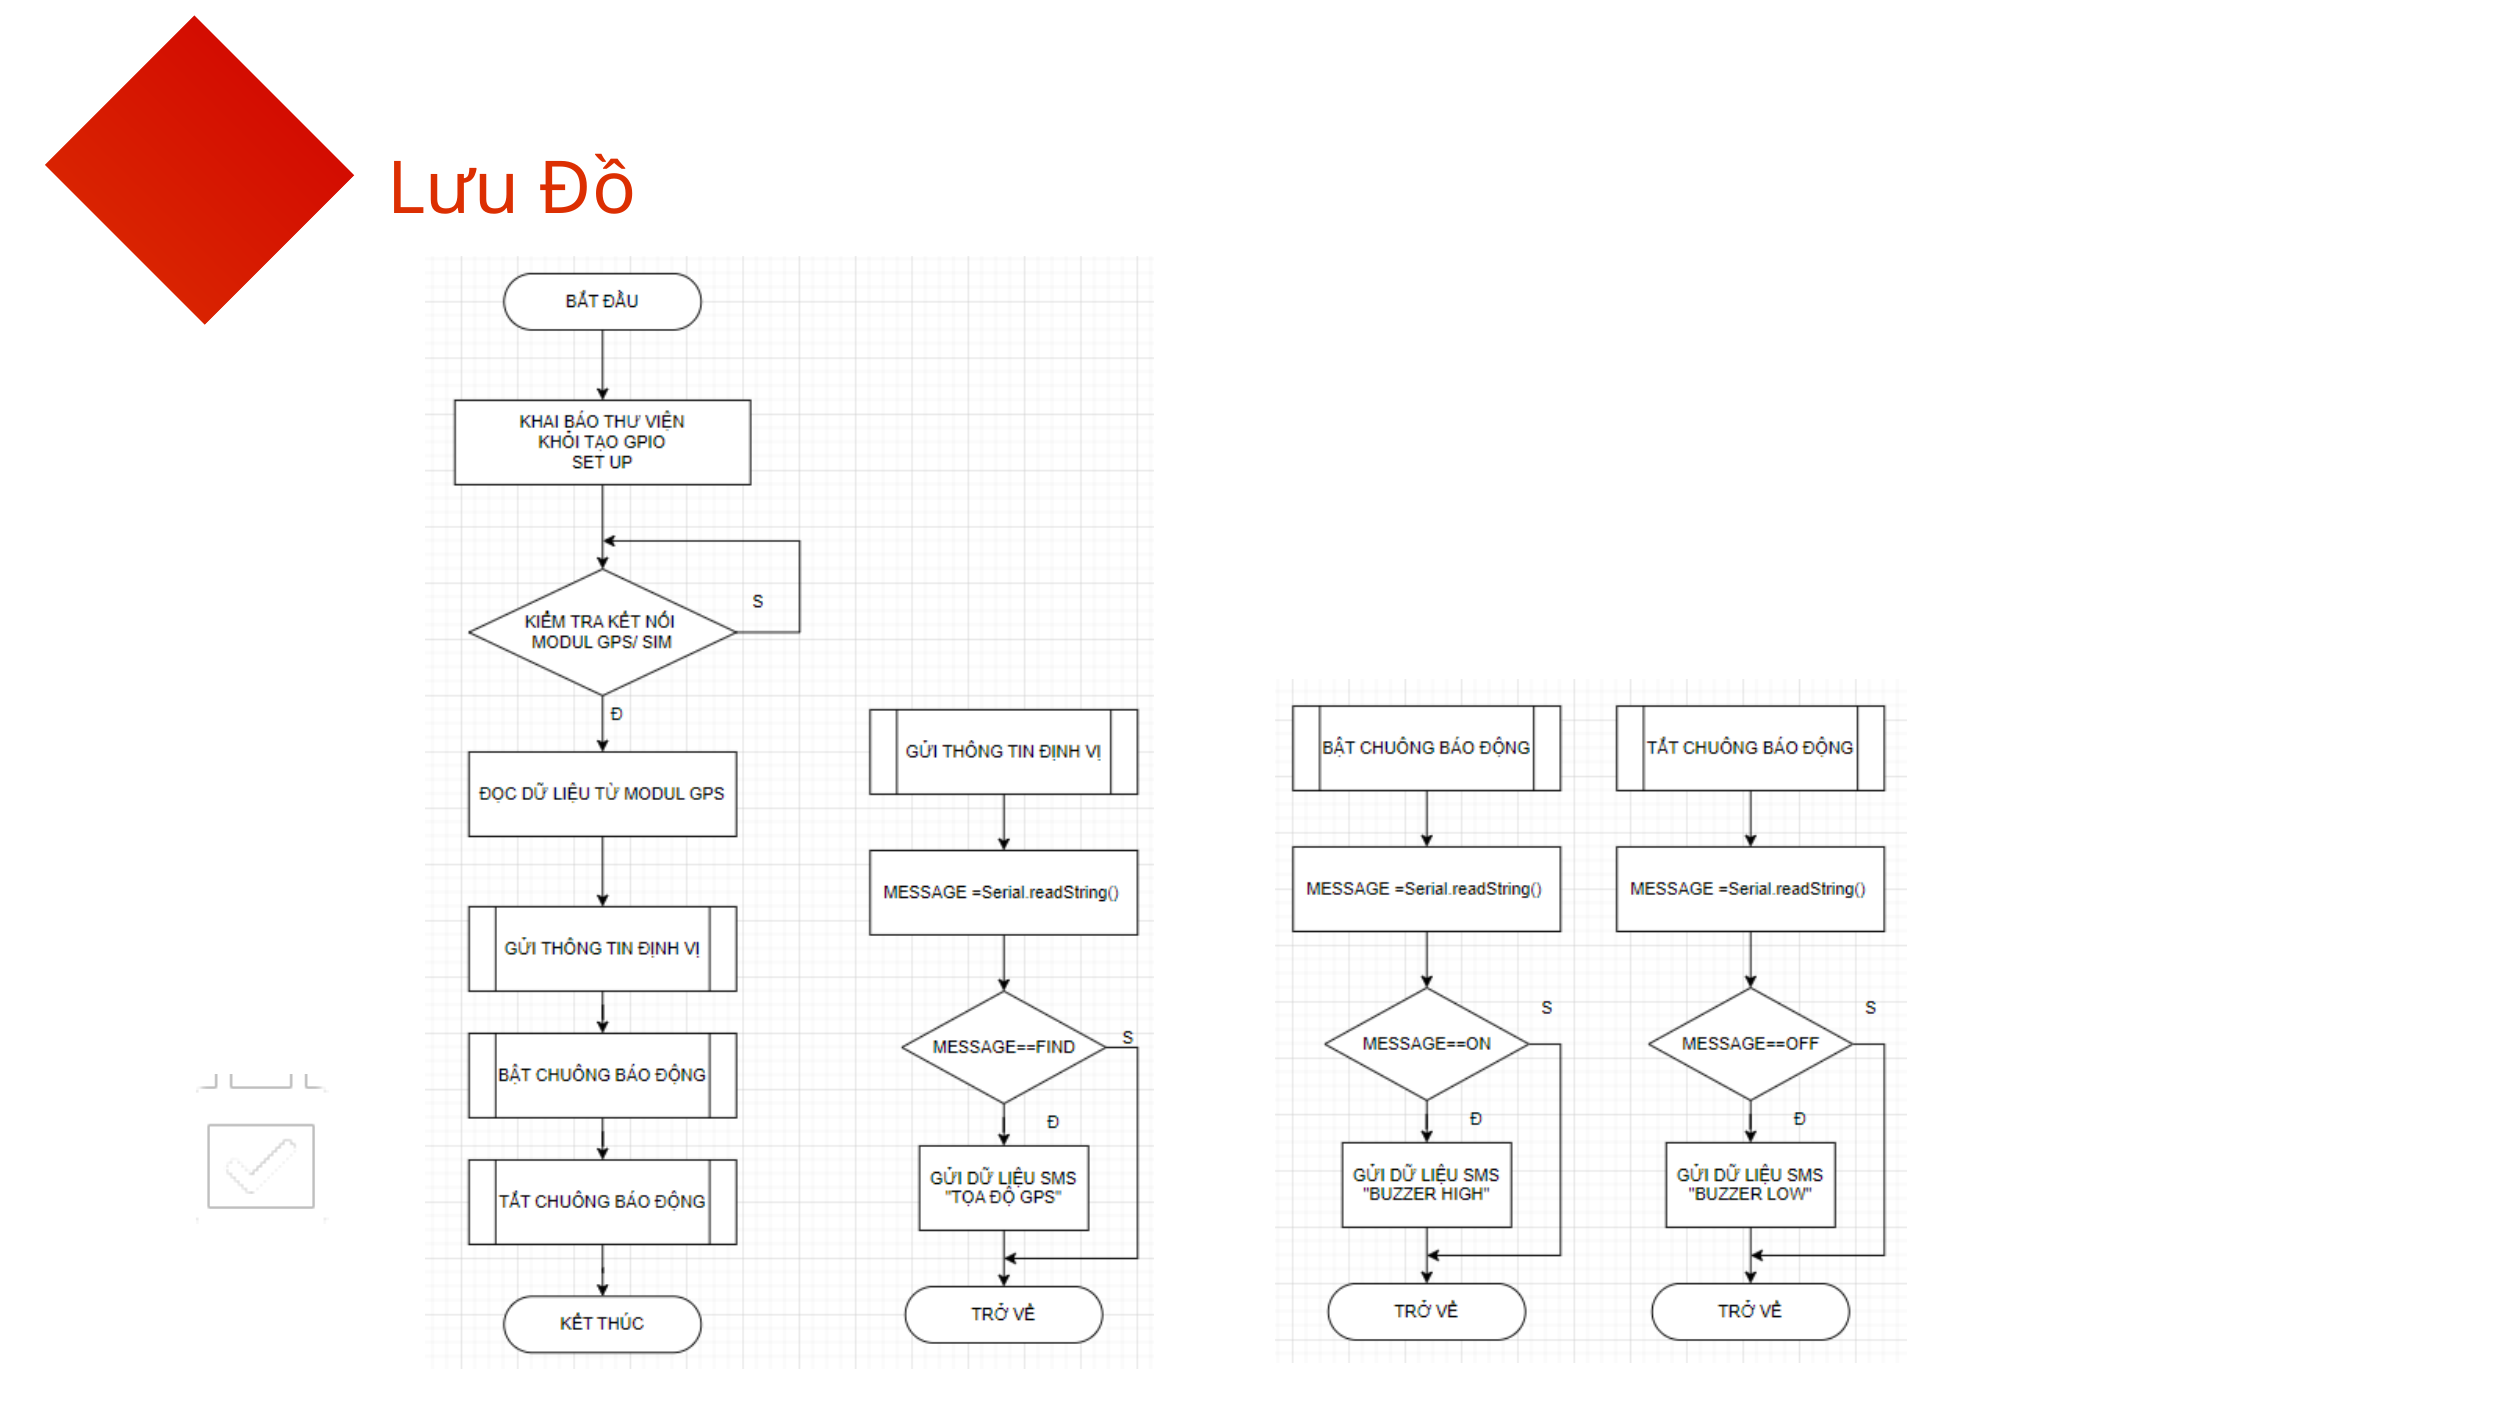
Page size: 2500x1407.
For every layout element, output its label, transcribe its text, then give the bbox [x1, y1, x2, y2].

text_box [45, 15, 355, 325]
text_box [195, 1074, 330, 1224]
text_box Lưu Đồ [387, 140, 1443, 263]
picture [1274, 679, 1907, 1363]
picture [424, 256, 1154, 1369]
